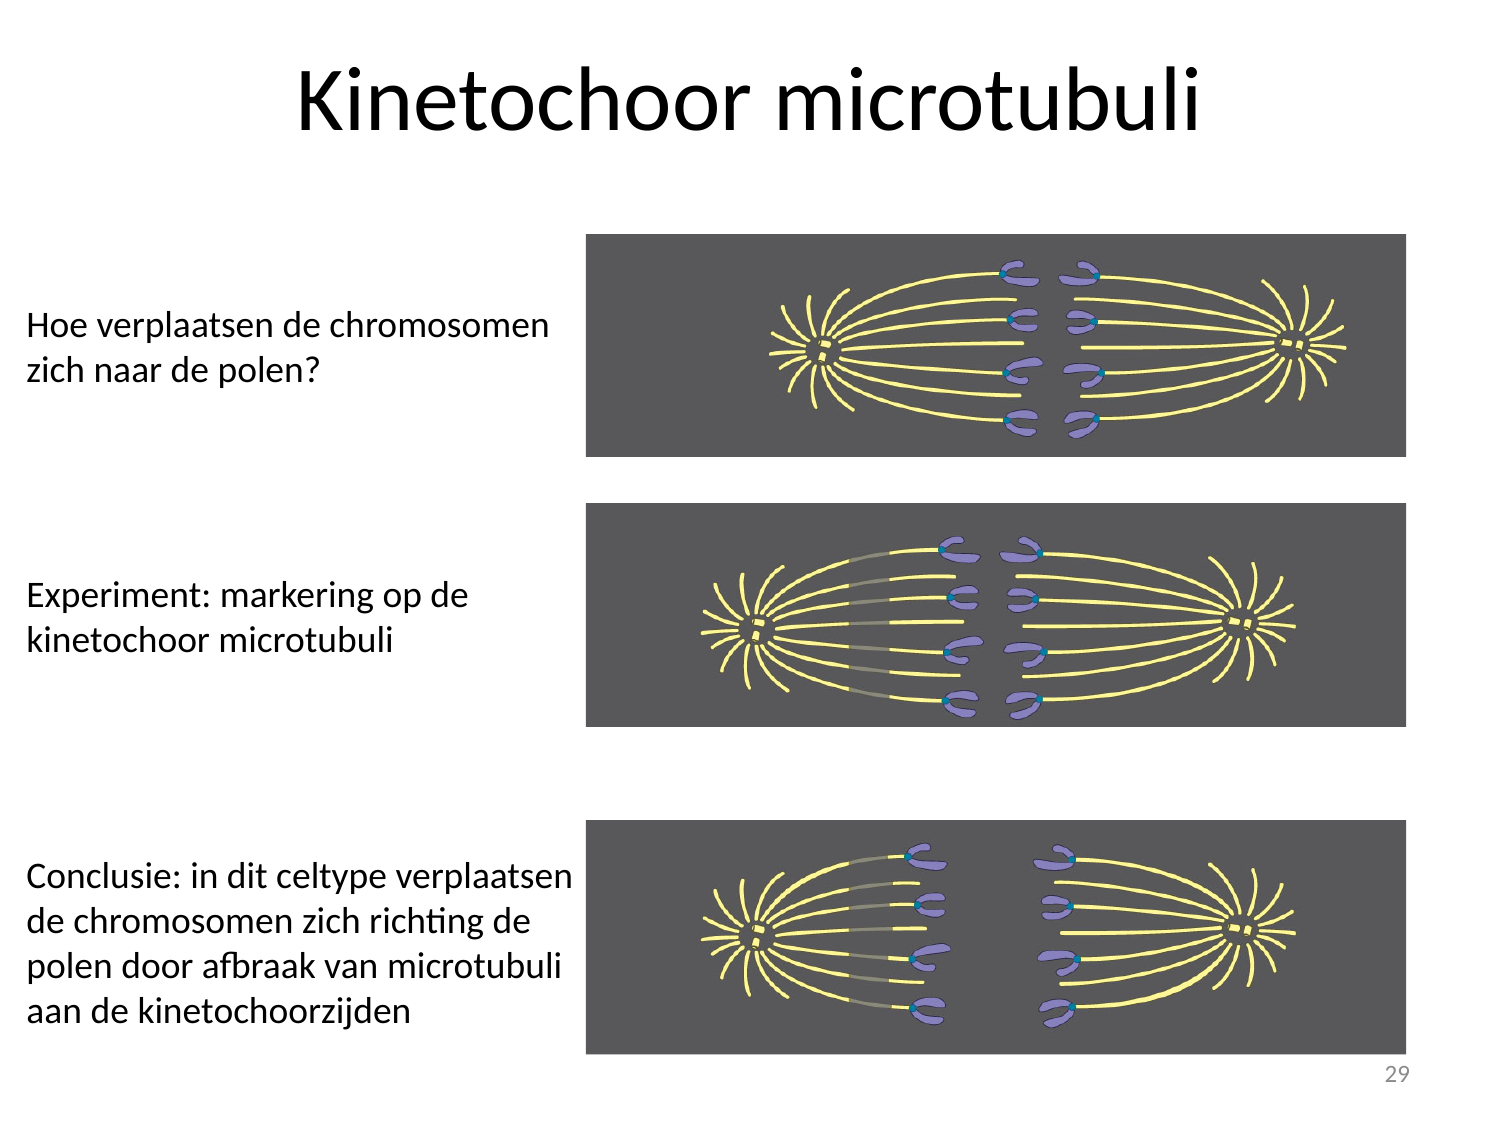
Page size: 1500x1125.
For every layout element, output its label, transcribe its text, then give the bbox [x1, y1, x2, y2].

title Kinetochoor microtubuli [75, 0, 1425, 188]
picture [585, 234, 1407, 458]
text_box Experiment: markering op de kinetochoor microtubuli [11, 562, 575, 667]
picture [585, 503, 1407, 727]
picture [585, 820, 1407, 1055]
text_box Conclusie: in dit celtype verplaatsen de chromosomen zich richting de polen door afbraak van microtubuli aan de kinetochoorzijden [11, 843, 580, 1039]
text_box Hoe verplaatsen de chromosomen zich naar de polen? [11, 292, 575, 398]
slide_number 29 [1074, 1042, 1425, 1103]
